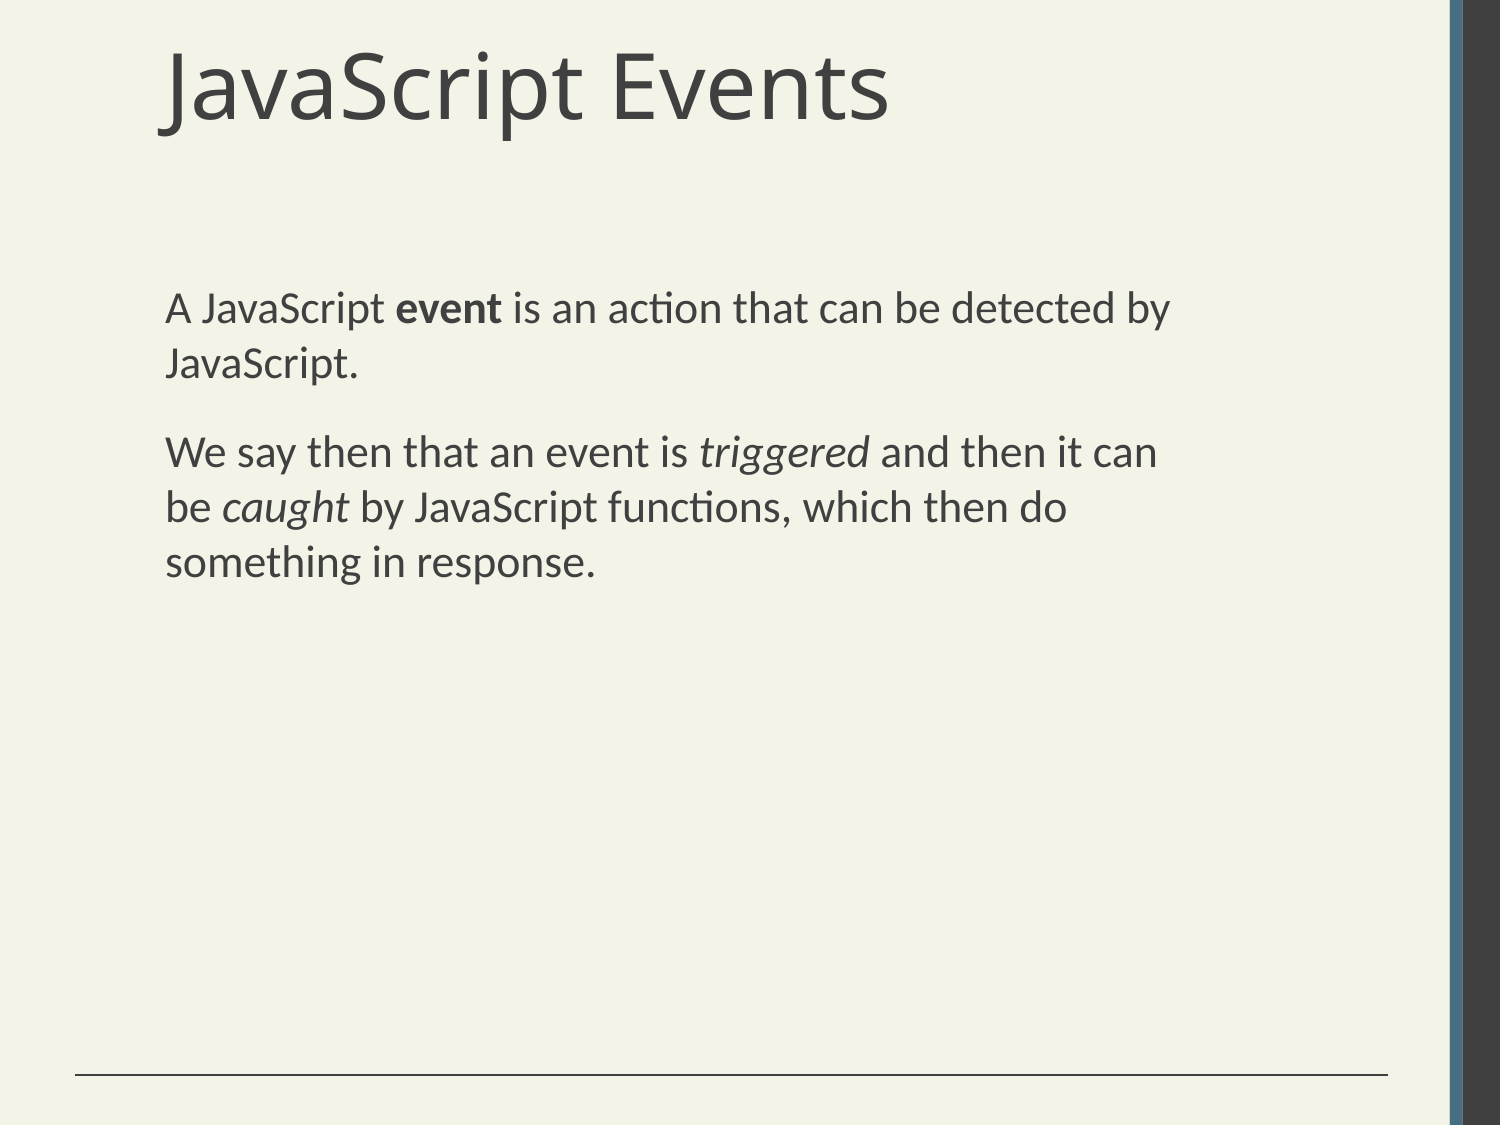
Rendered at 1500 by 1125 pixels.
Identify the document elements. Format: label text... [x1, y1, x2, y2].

title JavaScript Events [150, 20, 1425, 188]
list A JavaScript event is an action that can be detected by JavaScript. We say then that an event is triggered and then it can be caught by JavaScript functions, which then do something in response. [150, 270, 1200, 1013]
